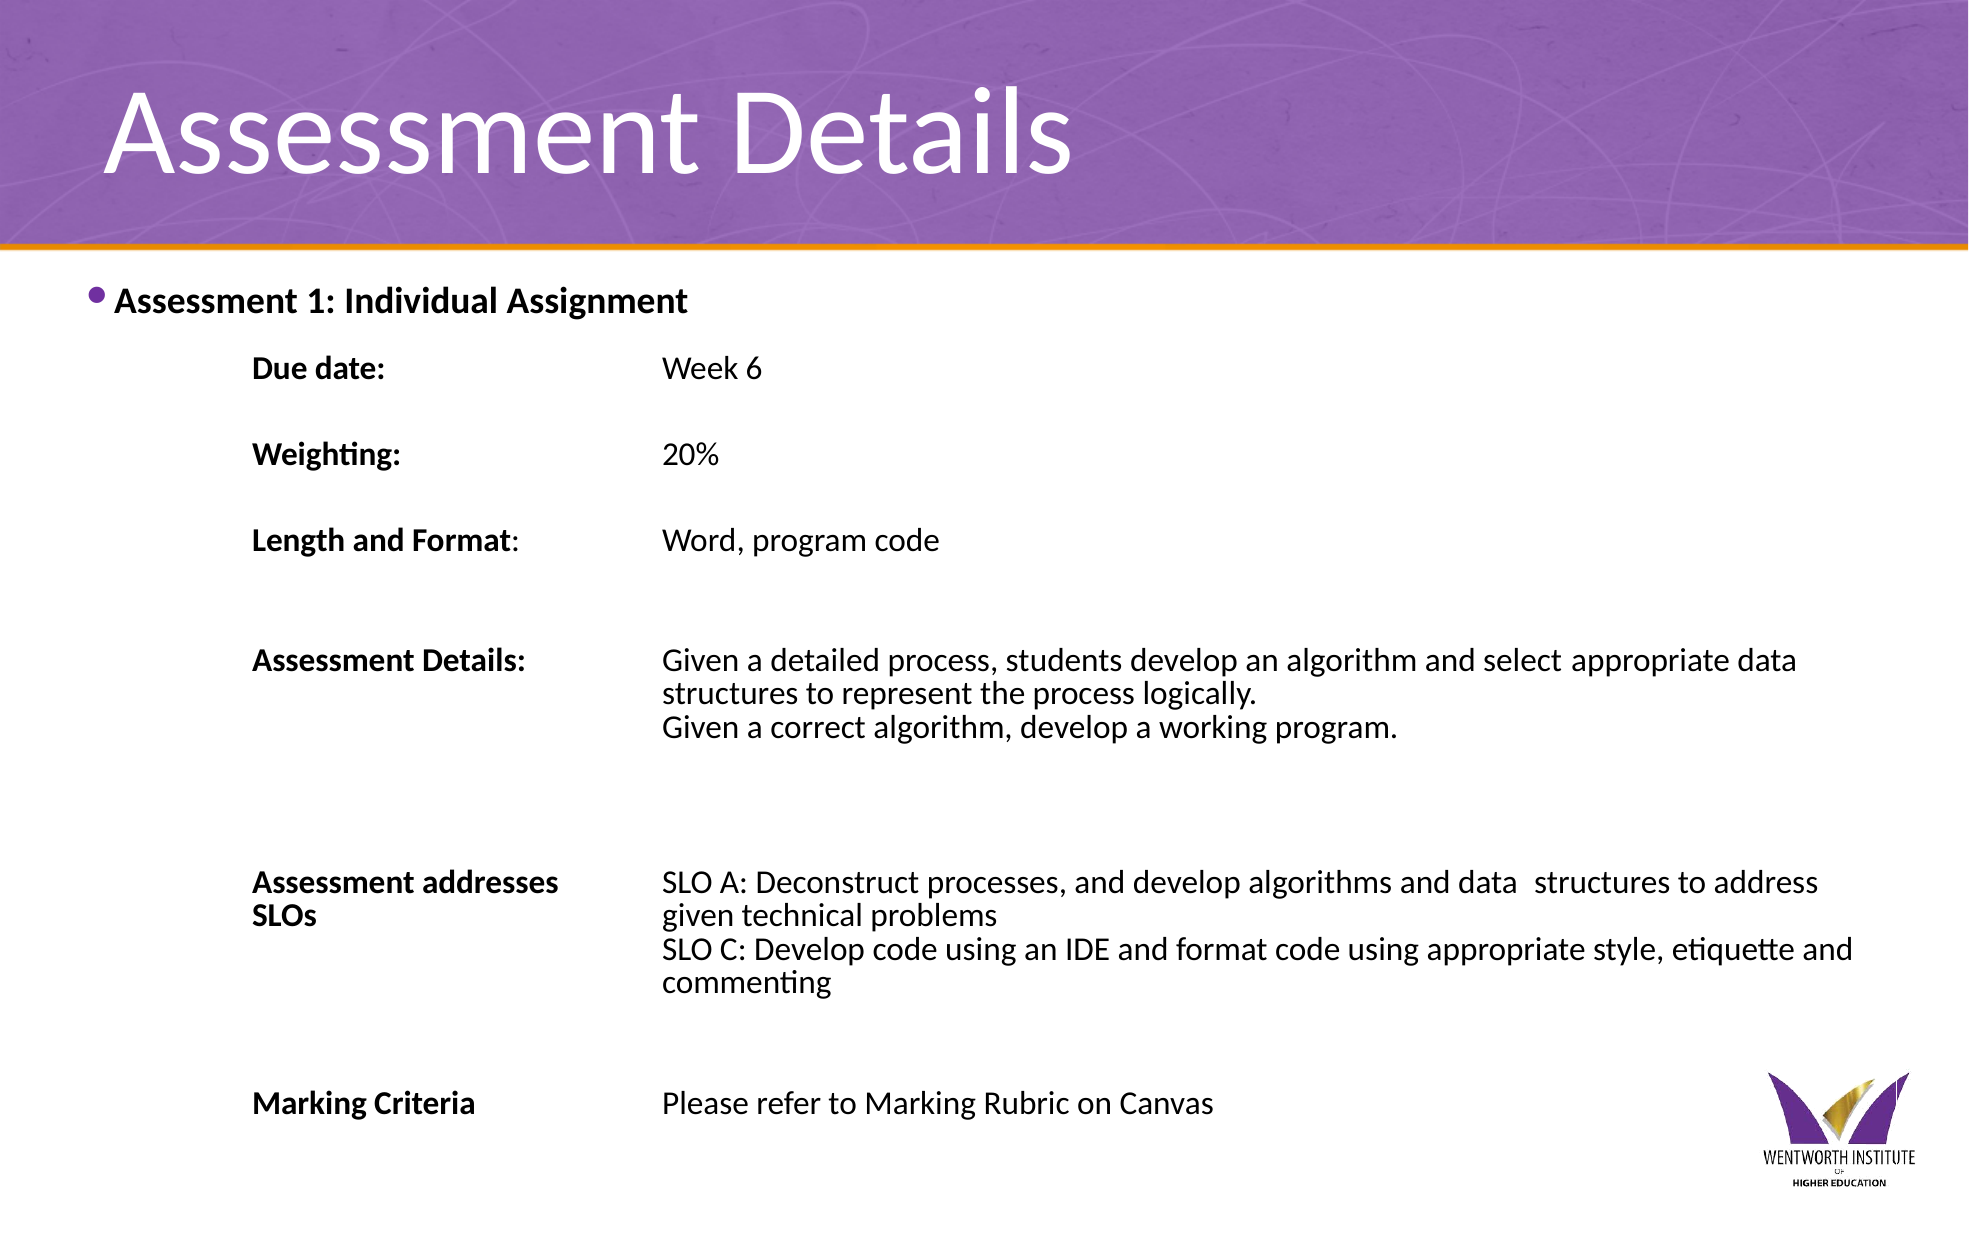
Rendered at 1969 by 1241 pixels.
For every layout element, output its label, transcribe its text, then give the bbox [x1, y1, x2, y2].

list Assessment 1: Individual Assignment [71, 273, 1844, 1194]
picture [0, 0, 1969, 1241]
table_cell Given a detailed process, students develop an algorithm and select appropriate data structures to represent the process logically. Given a correct algorithm, develop a working program. [648, 640, 1896, 861]
table_cell Assessment addresses SLOs [238, 862, 647, 1048]
table_cell Length and Format: [238, 520, 647, 639]
table_cell Please refer to Marking Rubric on Canvas [648, 1049, 1896, 1168]
table_cell Weighting: [238, 434, 647, 519]
table_cell Marking Criteria [238, 1049, 647, 1168]
table_cell 20% [648, 434, 1896, 519]
table_header Due date: [238, 348, 647, 433]
table_cell Assessment Details: [238, 640, 647, 861]
table_header Week 6 [648, 348, 1896, 433]
title Assessment Details [88, 29, 1861, 237]
table_cell Word, program code [648, 520, 1896, 639]
table_cell SLO A: Deconstruct processes, and develop algorithms and data structures to address given technical problems SLO C: Develop code using an IDE and format code using appropriate style, etiquette and commenting [648, 862, 1896, 1048]
